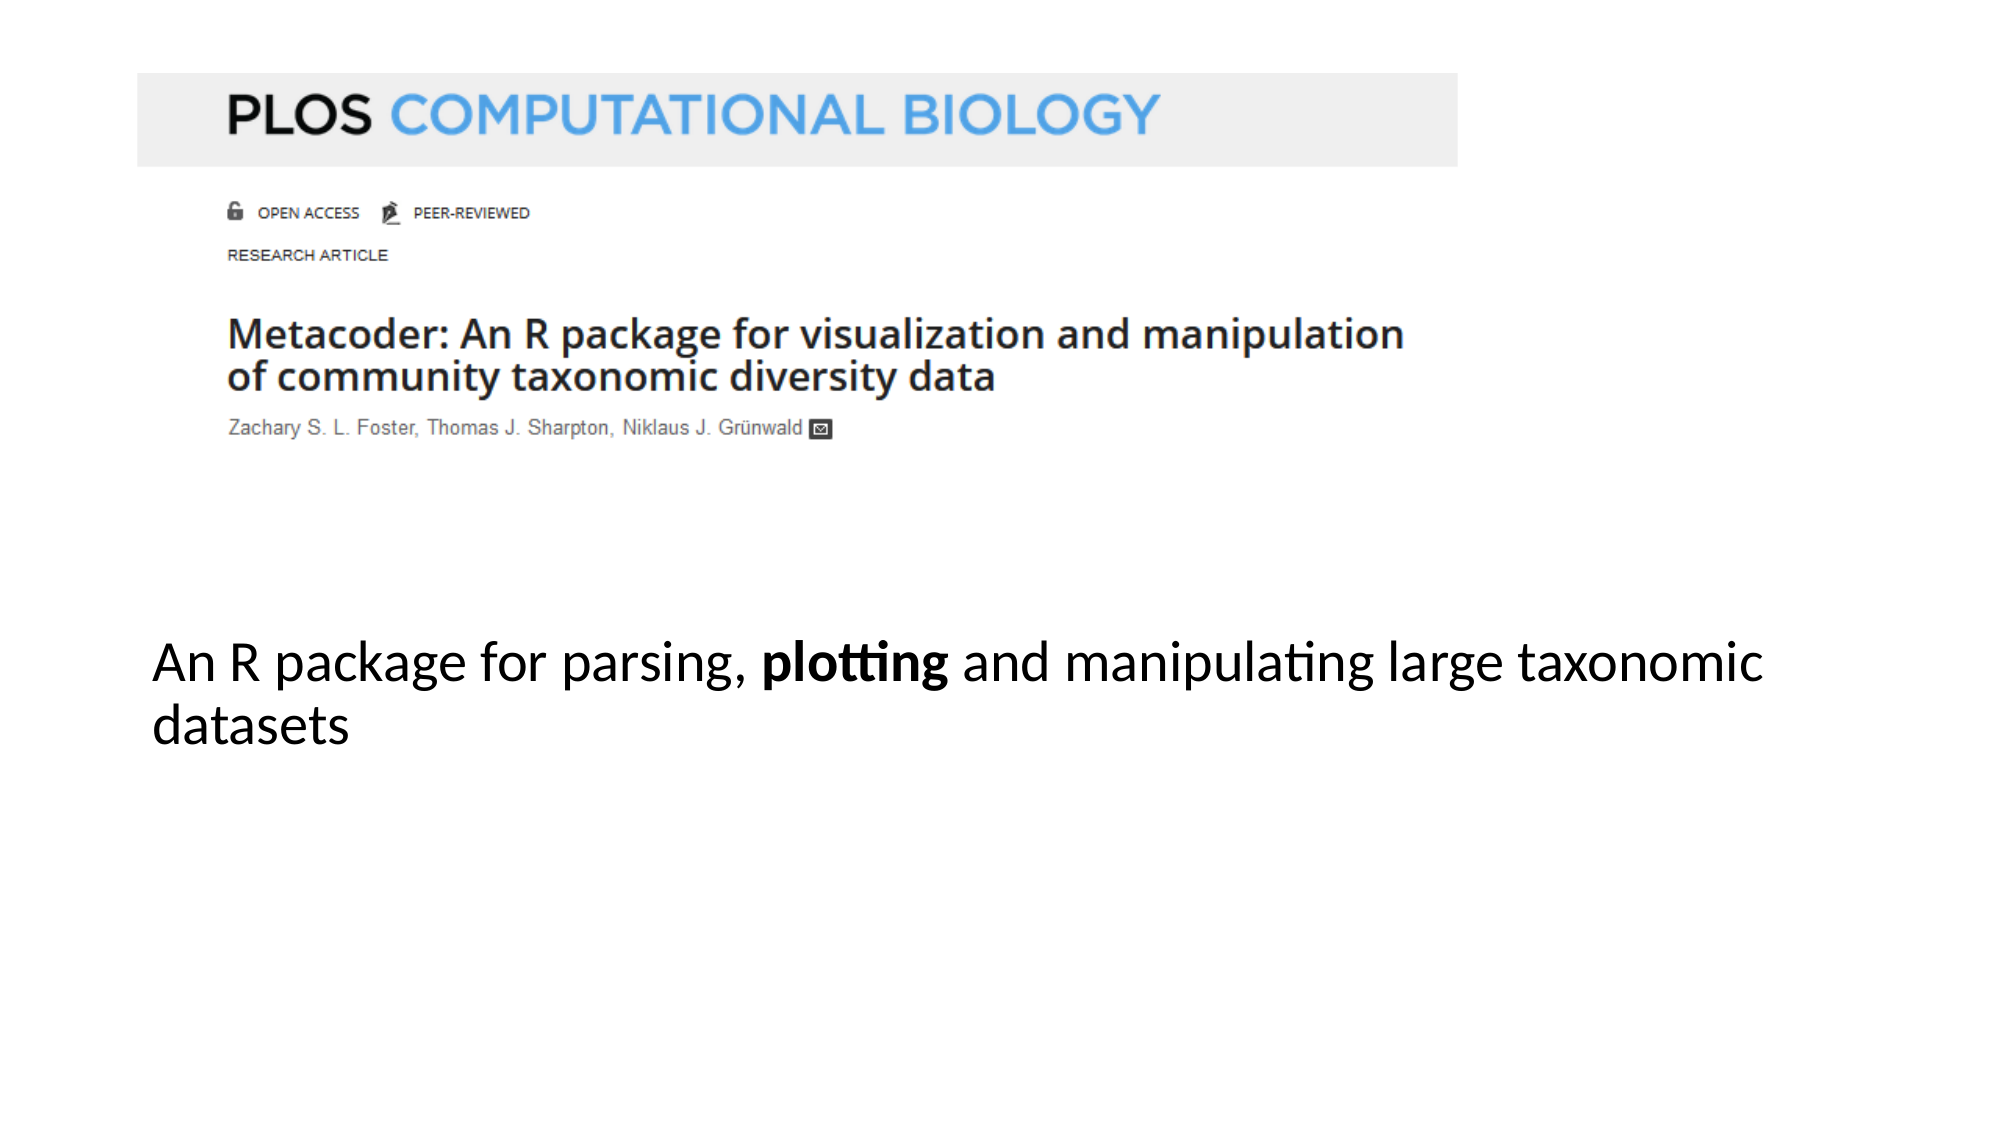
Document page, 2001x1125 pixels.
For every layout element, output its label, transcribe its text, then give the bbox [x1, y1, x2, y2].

picture [137, 73, 1458, 449]
list An R package for parsing, plotting and manipulating large taxonomic datasets [137, 448, 1863, 1014]
